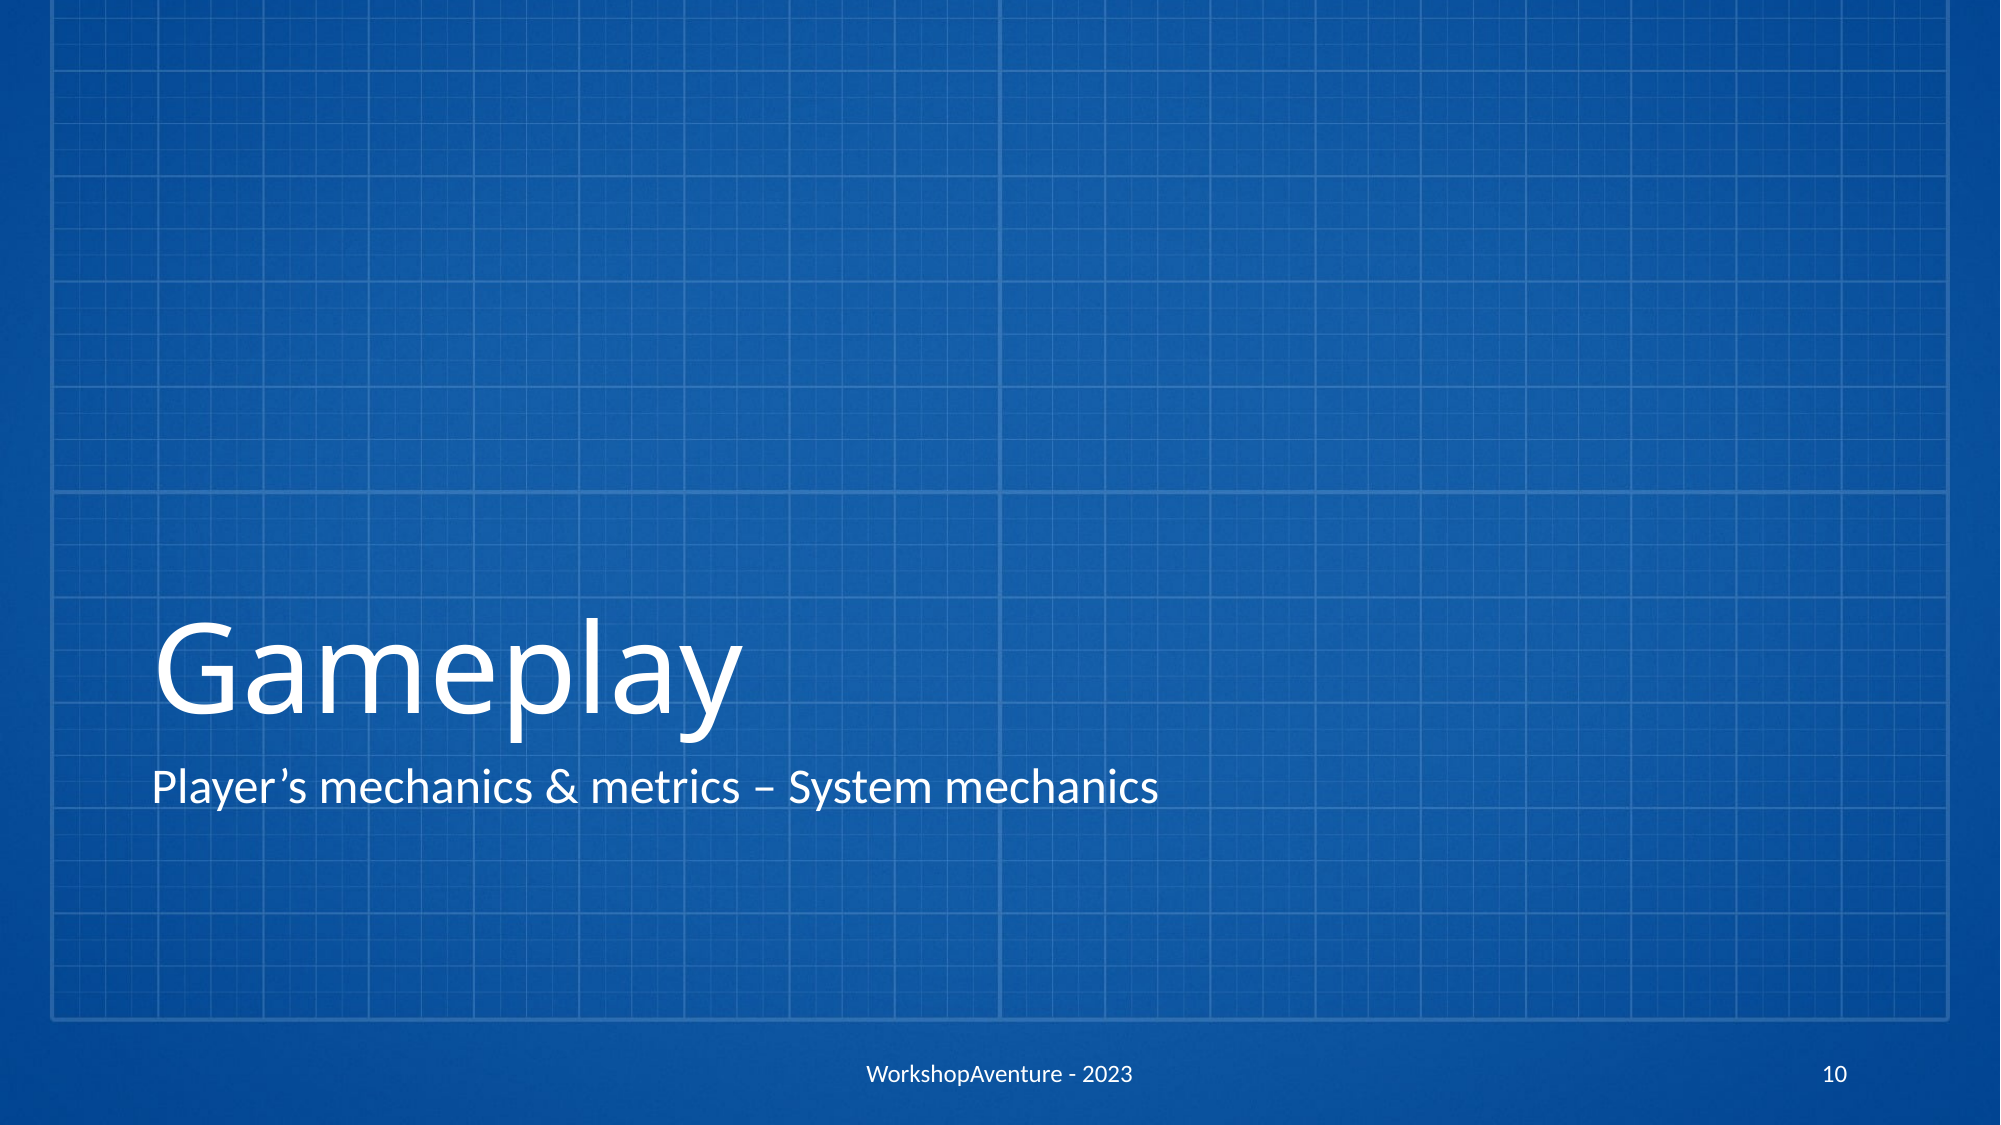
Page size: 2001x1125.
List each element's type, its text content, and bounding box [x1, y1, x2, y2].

footer WorkshopAventure - 2023 [662, 1042, 1338, 1103]
list Player’s mechanics & metrics – System mechanics [136, 752, 1862, 999]
title Gameplay [136, 280, 1862, 749]
picture [0, 0, 2000, 1125]
slide_number 10 [1412, 1042, 1863, 1103]
